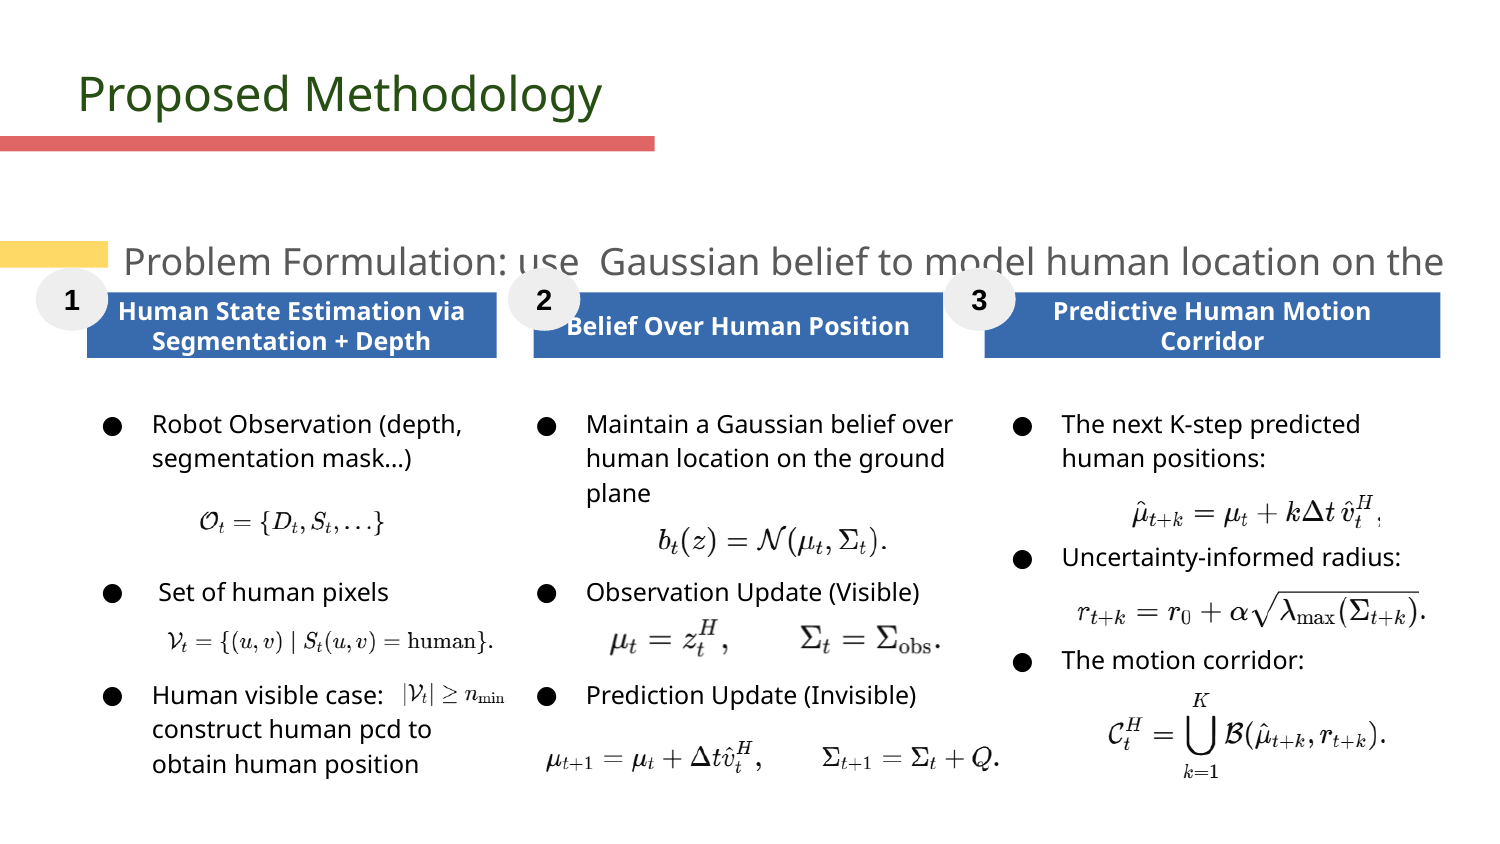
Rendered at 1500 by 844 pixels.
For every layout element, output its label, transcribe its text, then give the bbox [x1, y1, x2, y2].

picture [1108, 476, 1380, 541]
text_box Maintain a Gaussian belief over human location on the ground plane Observation Update (Visible) Prediction Update (Invisible) [530, 389, 971, 715]
text_box Belief Over Human Position [533, 292, 944, 358]
picture [1079, 681, 1409, 791]
picture [577, 608, 951, 675]
text_box [0, 241, 109, 268]
text_box 1 [35, 267, 109, 331]
text_box 3 [943, 267, 1016, 331]
text_box Problem Formulation: use Gaussian belief to model human location on the plane [108, 216, 1463, 350]
title Proposed Methodology [62, 48, 1457, 137]
picture [506, 717, 1023, 794]
text_box [0, 136, 655, 152]
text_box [61, 388, 529, 834]
text_box Predictive Human Motion Corridor [984, 292, 1441, 358]
text_box Human State Estimation via Segmentation + Depth [87, 292, 497, 358]
text_box The next K-step predicted human positions: Uncertainty-informed radius: The motion corridor: [971, 389, 1454, 725]
text_box 2 [507, 267, 581, 331]
picture [628, 513, 900, 566]
picture [1050, 577, 1437, 645]
